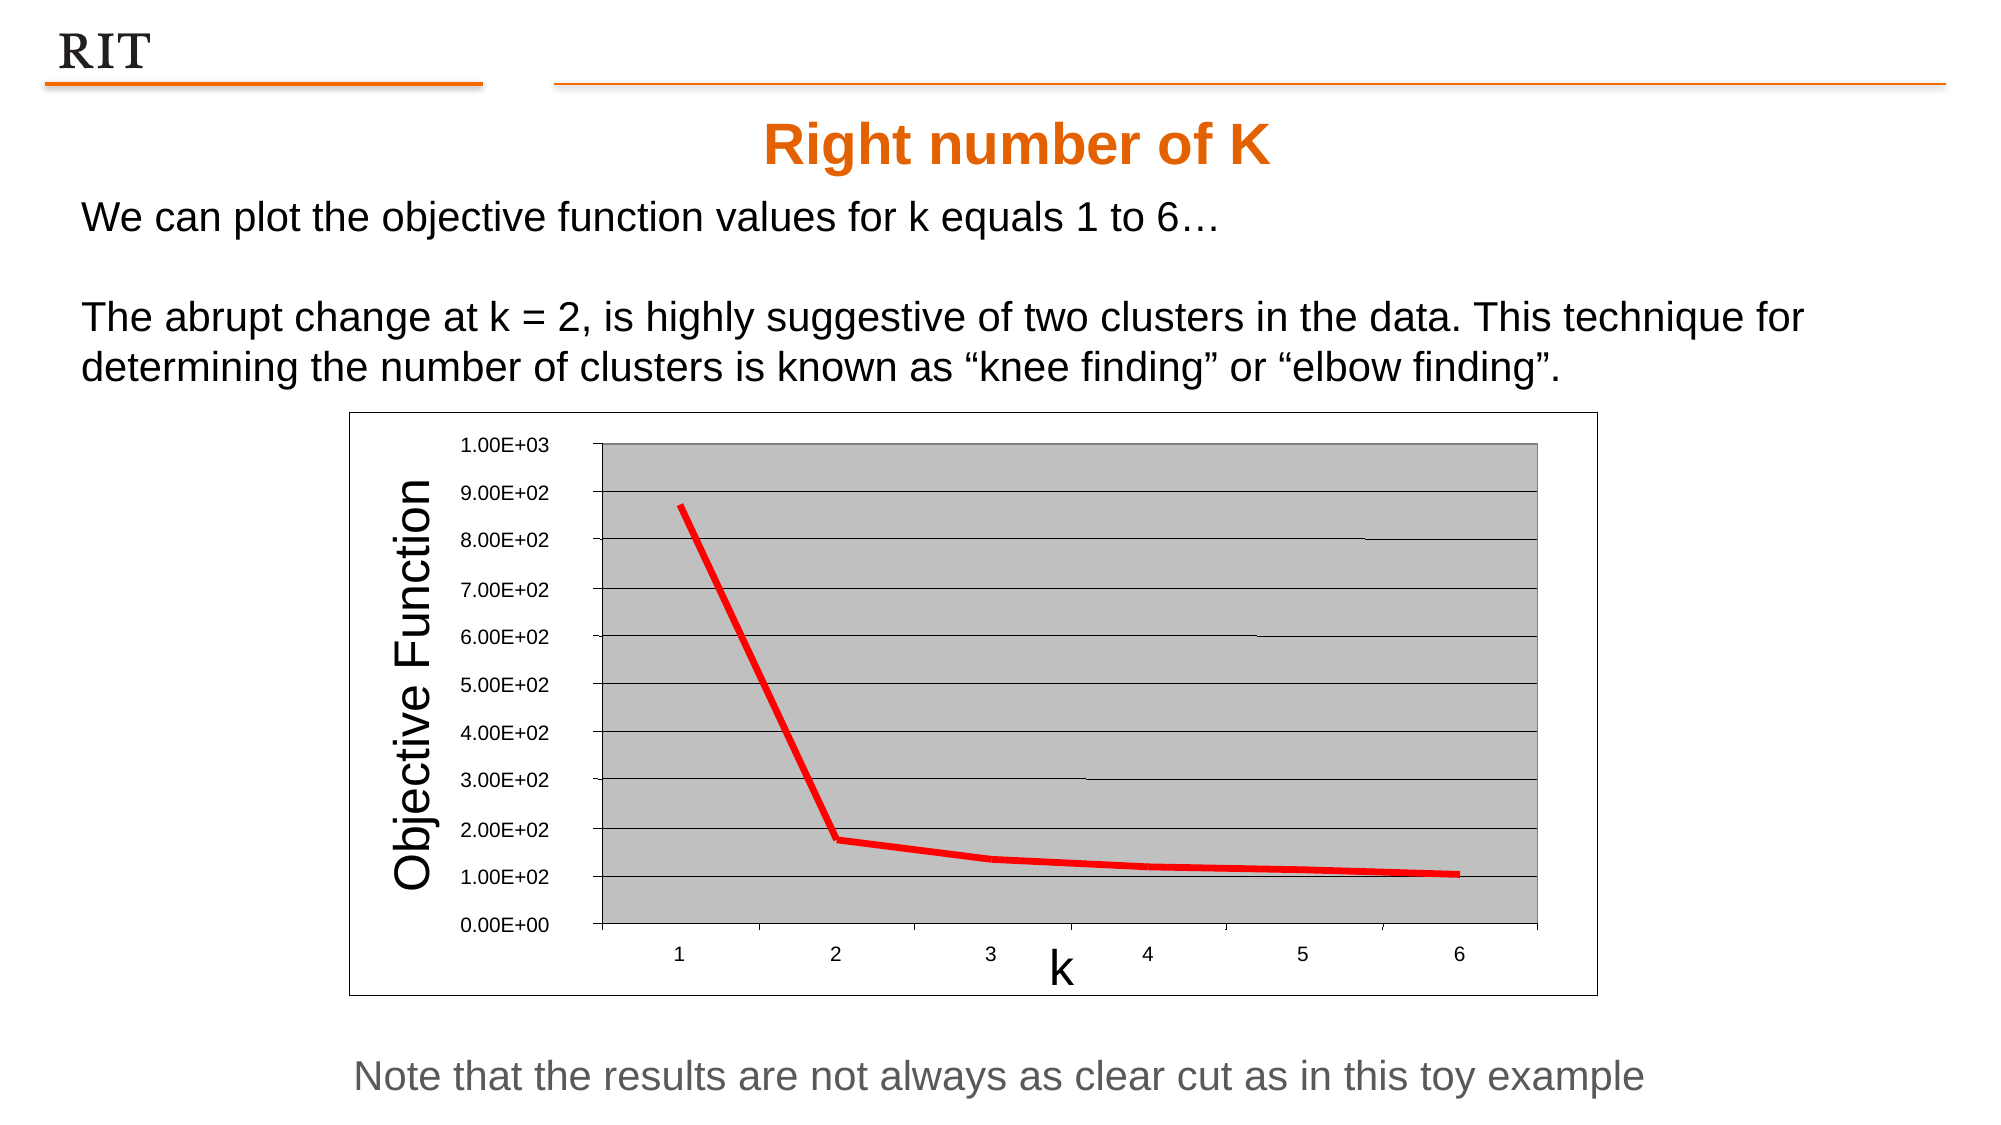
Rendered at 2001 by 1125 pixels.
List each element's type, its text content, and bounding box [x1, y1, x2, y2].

text_box [349, 412, 1598, 996]
text_box 8.00E+02 [460, 527, 550, 552]
text_box 4.00E+02 [460, 719, 550, 745]
text_box 5 [1297, 940, 1309, 966]
text_box 0.00E+00 [460, 911, 550, 937]
text_box 6 [1453, 940, 1466, 966]
text_box 3 [985, 940, 997, 966]
text_box 3.00E+02 [460, 766, 550, 792]
text_box 1.00E+03 [460, 431, 550, 457]
text_box 5.00E+02 [460, 671, 550, 697]
title Right number of K [117, 99, 1918, 181]
text_box Note that the results are not always as clear cut as in this toy example [338, 1041, 1771, 1106]
text_box 1.00E+02 [460, 864, 550, 889]
text_box k [1034, 927, 1090, 1003]
text_box [603, 443, 1538, 923]
text_box 6.00E+02 [460, 623, 550, 649]
text_box 4 [1142, 940, 1154, 966]
text_box 1 [673, 940, 685, 966]
text_box We can plot the objective function values for k equals 1 to 6… The abrupt change at k = 2, is highly suggestive of two clusters in the data. This technique for determining the number of clusters is known as “knee finding” or “elbow finding”. [66, 181, 1939, 397]
text_box 9.00E+02 [460, 479, 550, 505]
text_box 2.00E+02 [460, 816, 550, 842]
text_box 2 [830, 940, 842, 966]
text_box Objective Function [371, 464, 447, 908]
text_box 7.00E+02 [460, 576, 550, 602]
